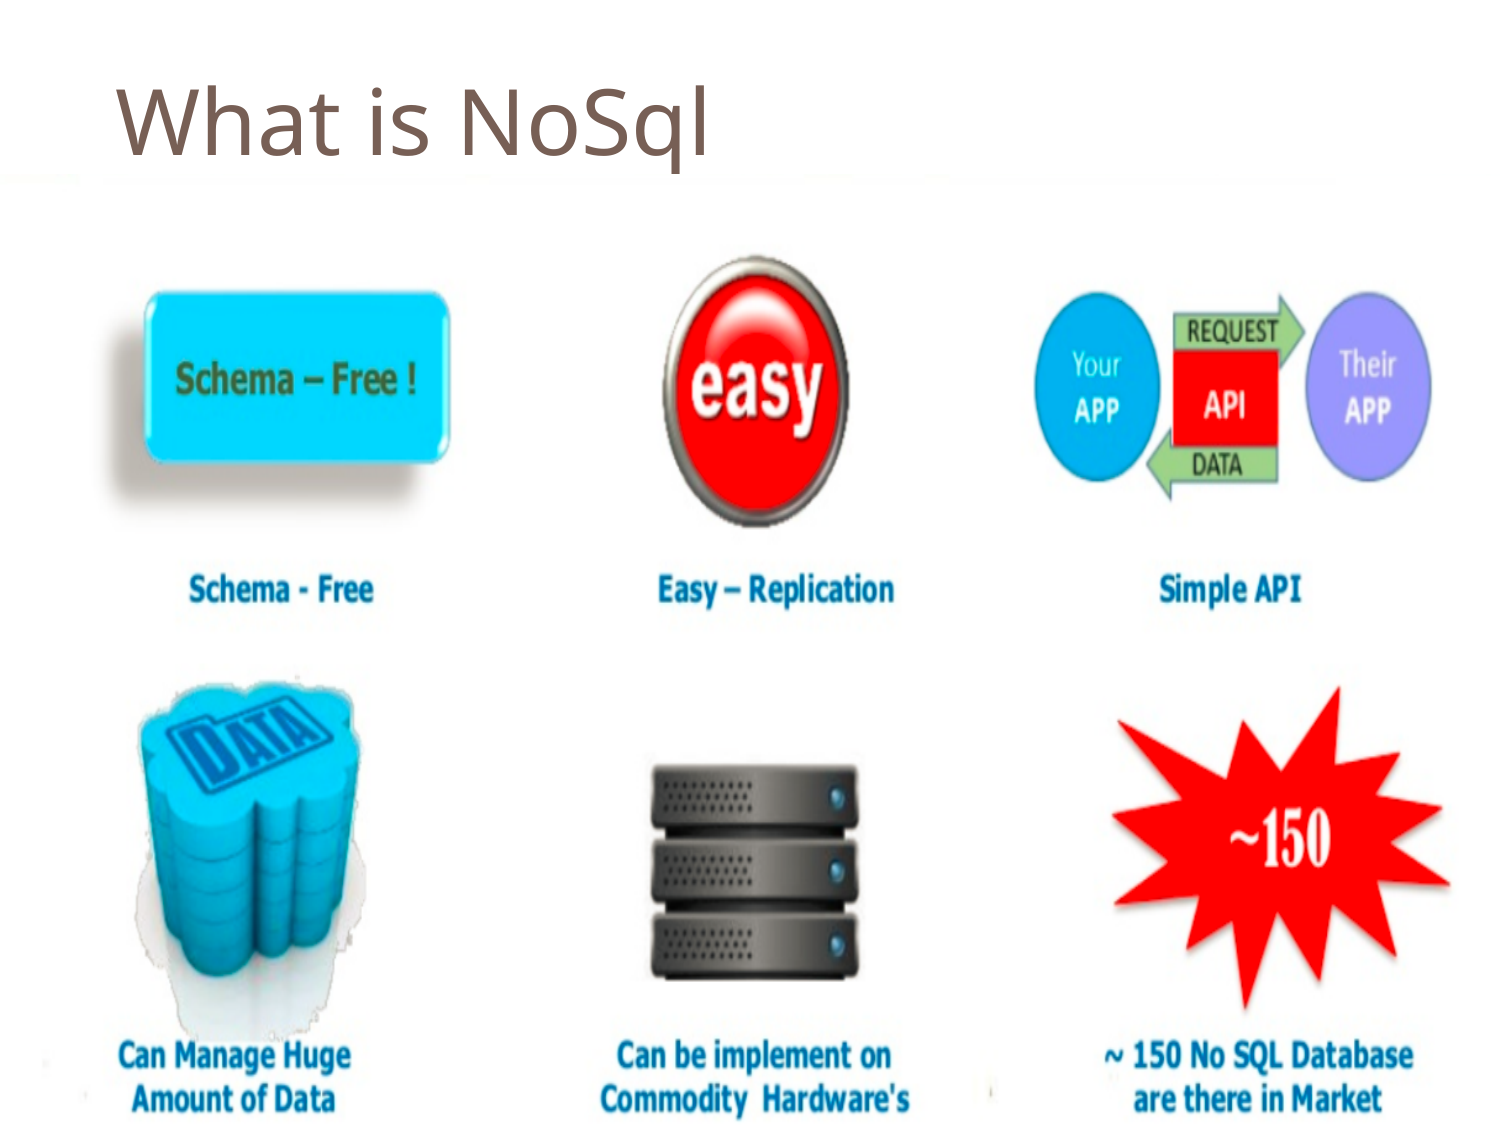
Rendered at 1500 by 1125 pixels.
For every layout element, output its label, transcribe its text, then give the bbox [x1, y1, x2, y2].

title What is NoSql [100, 37, 1438, 174]
picture [0, 174, 1500, 1125]
